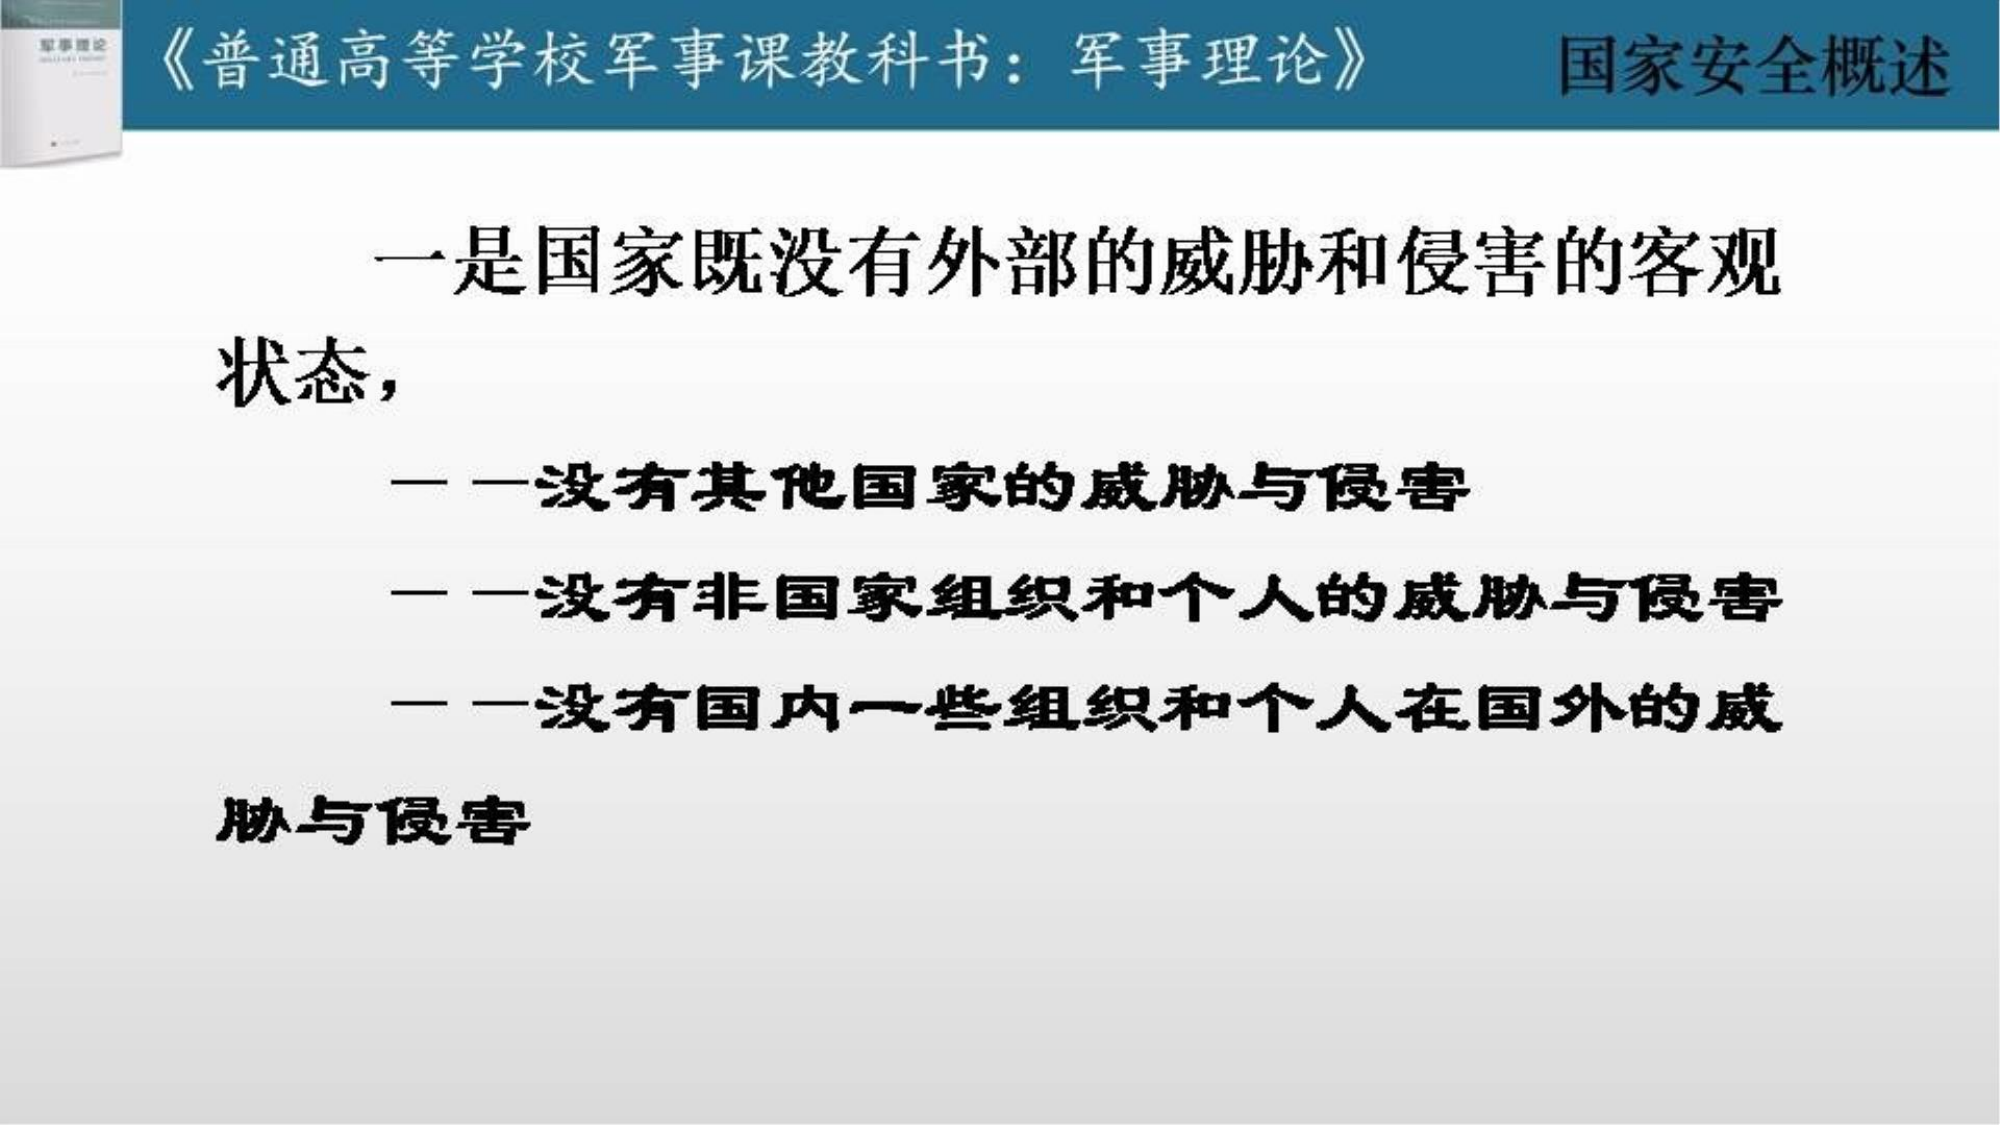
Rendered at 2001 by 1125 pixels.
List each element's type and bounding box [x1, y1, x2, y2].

text_box [0, 0, 2000, 1125]
